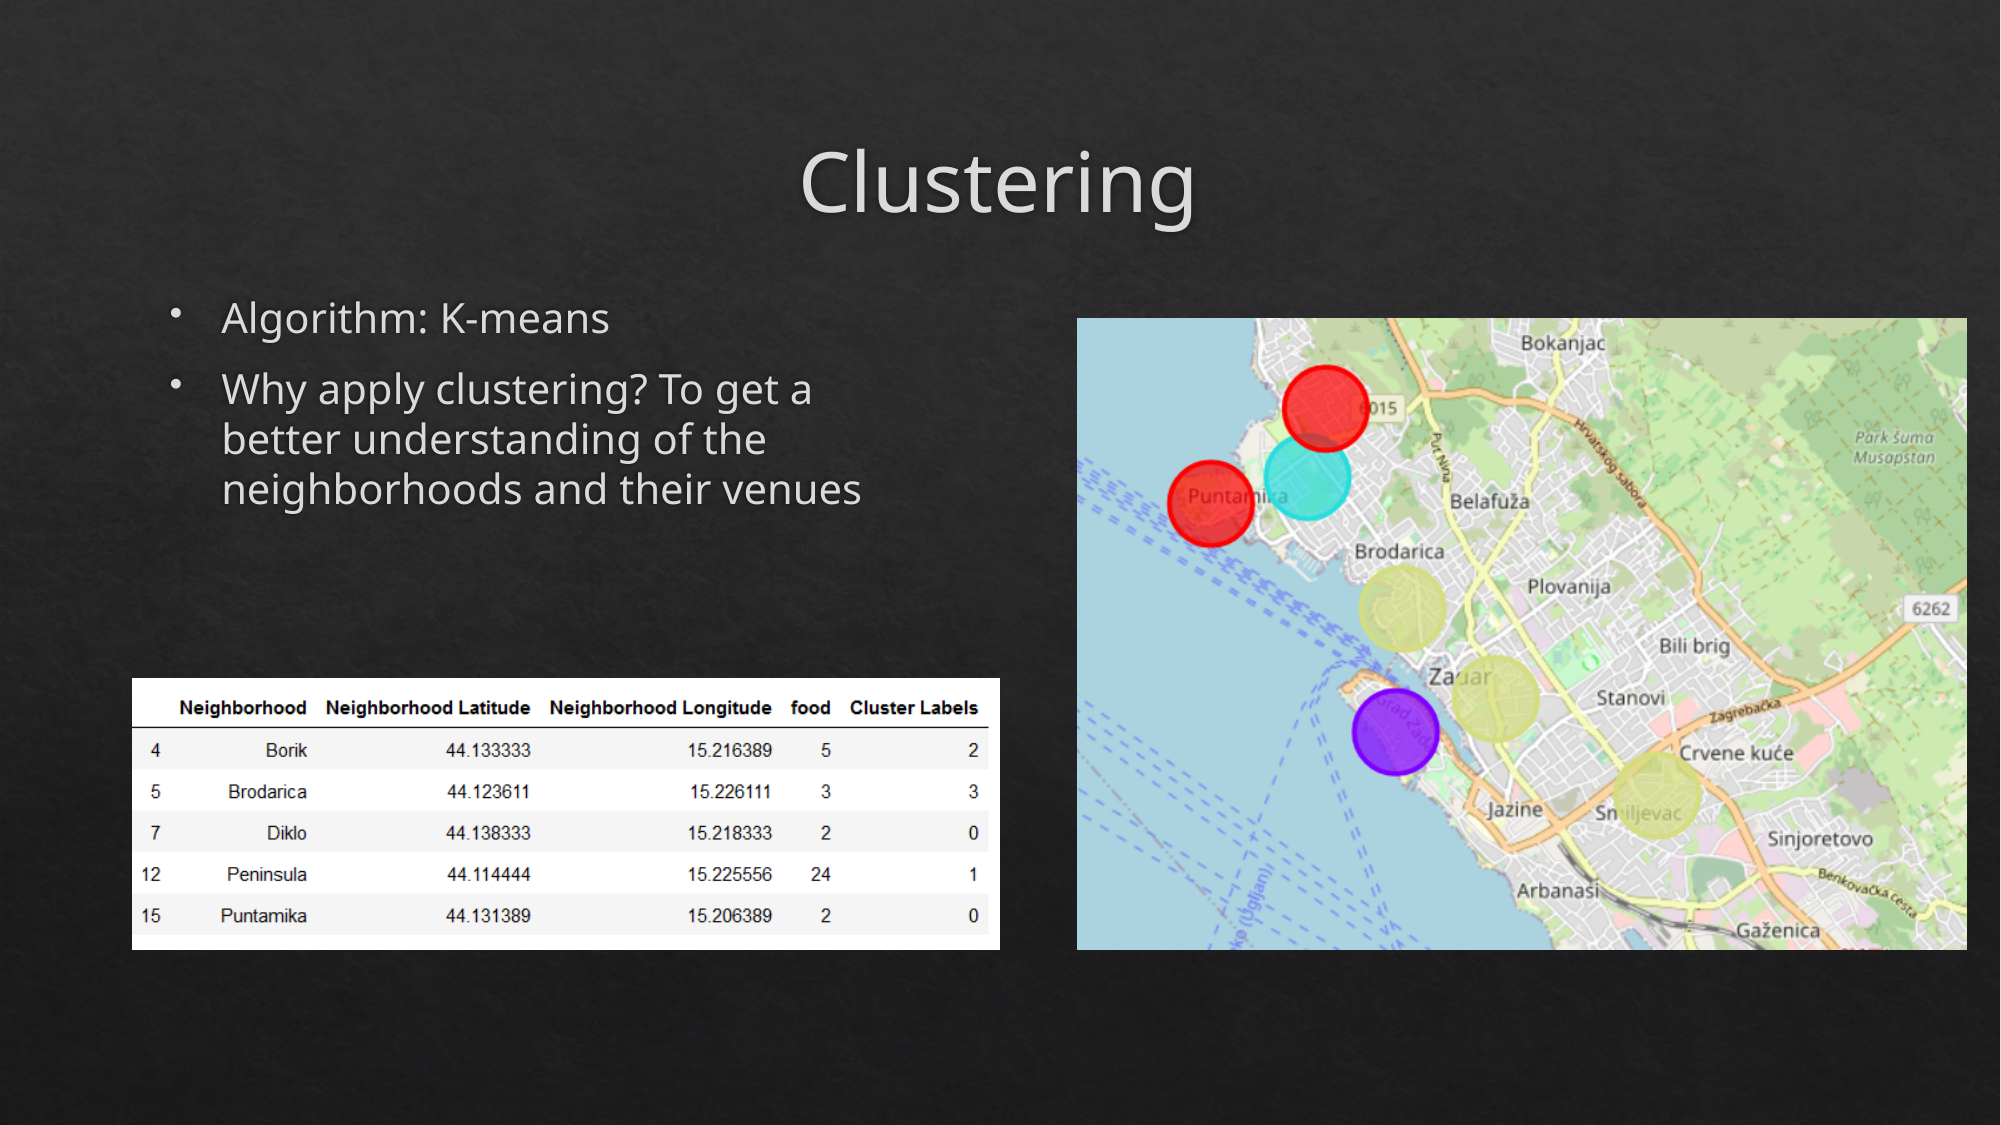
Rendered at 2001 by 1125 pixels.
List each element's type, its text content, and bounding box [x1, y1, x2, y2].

title Clustering [149, 99, 1849, 260]
picture [132, 678, 1001, 951]
picture [1077, 318, 1968, 951]
list Algorithm: K-means Why apply clustering? To get a better understanding of the neighborhoods and their venues [149, 284, 923, 674]
